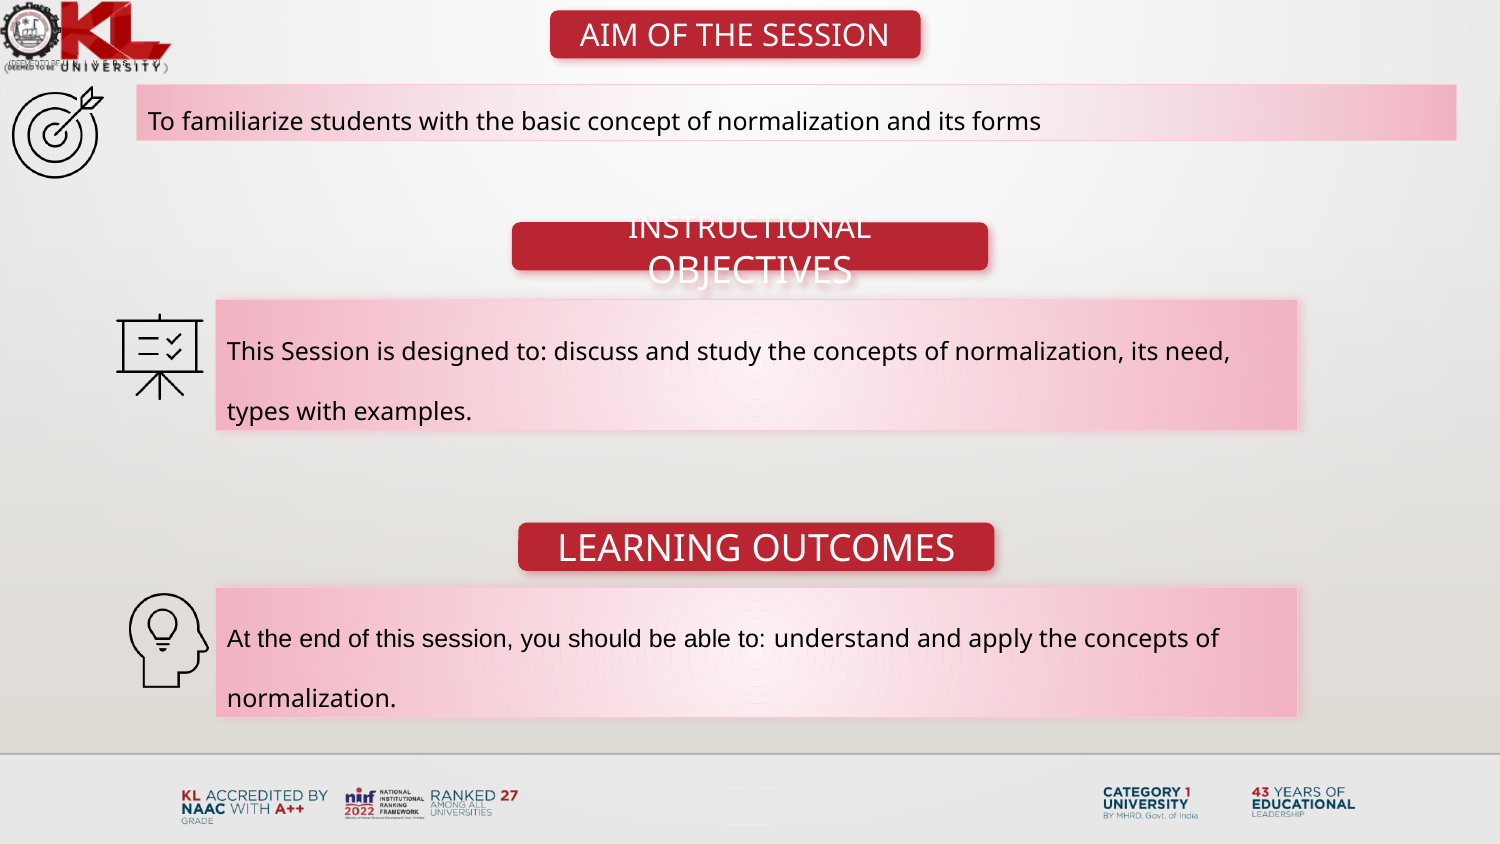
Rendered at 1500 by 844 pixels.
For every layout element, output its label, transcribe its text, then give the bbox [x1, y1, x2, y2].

picture [1085, 784, 1360, 826]
picture [178, 784, 537, 828]
text_box INSTRUCTIONAL OBJECTIVES [510, 221, 990, 272]
picture [112, 586, 225, 699]
text_box LEARNING OUTCOMES [517, 521, 996, 572]
picture [0, 0, 245, 74]
text_box AIM OF THE SESSION [548, 9, 922, 60]
picture [0, 76, 113, 190]
text_box To familiarize students with the basic concept of normalization and its forms [136, 84, 1457, 141]
text_box At the end of this session, you should be able to: understand and apply the concepts of normalization. [215, 587, 1298, 718]
text_box This Session is designed to: discuss and study the concepts of normalization, its need, types with examples. [215, 299, 1298, 431]
picture [103, 299, 216, 413]
